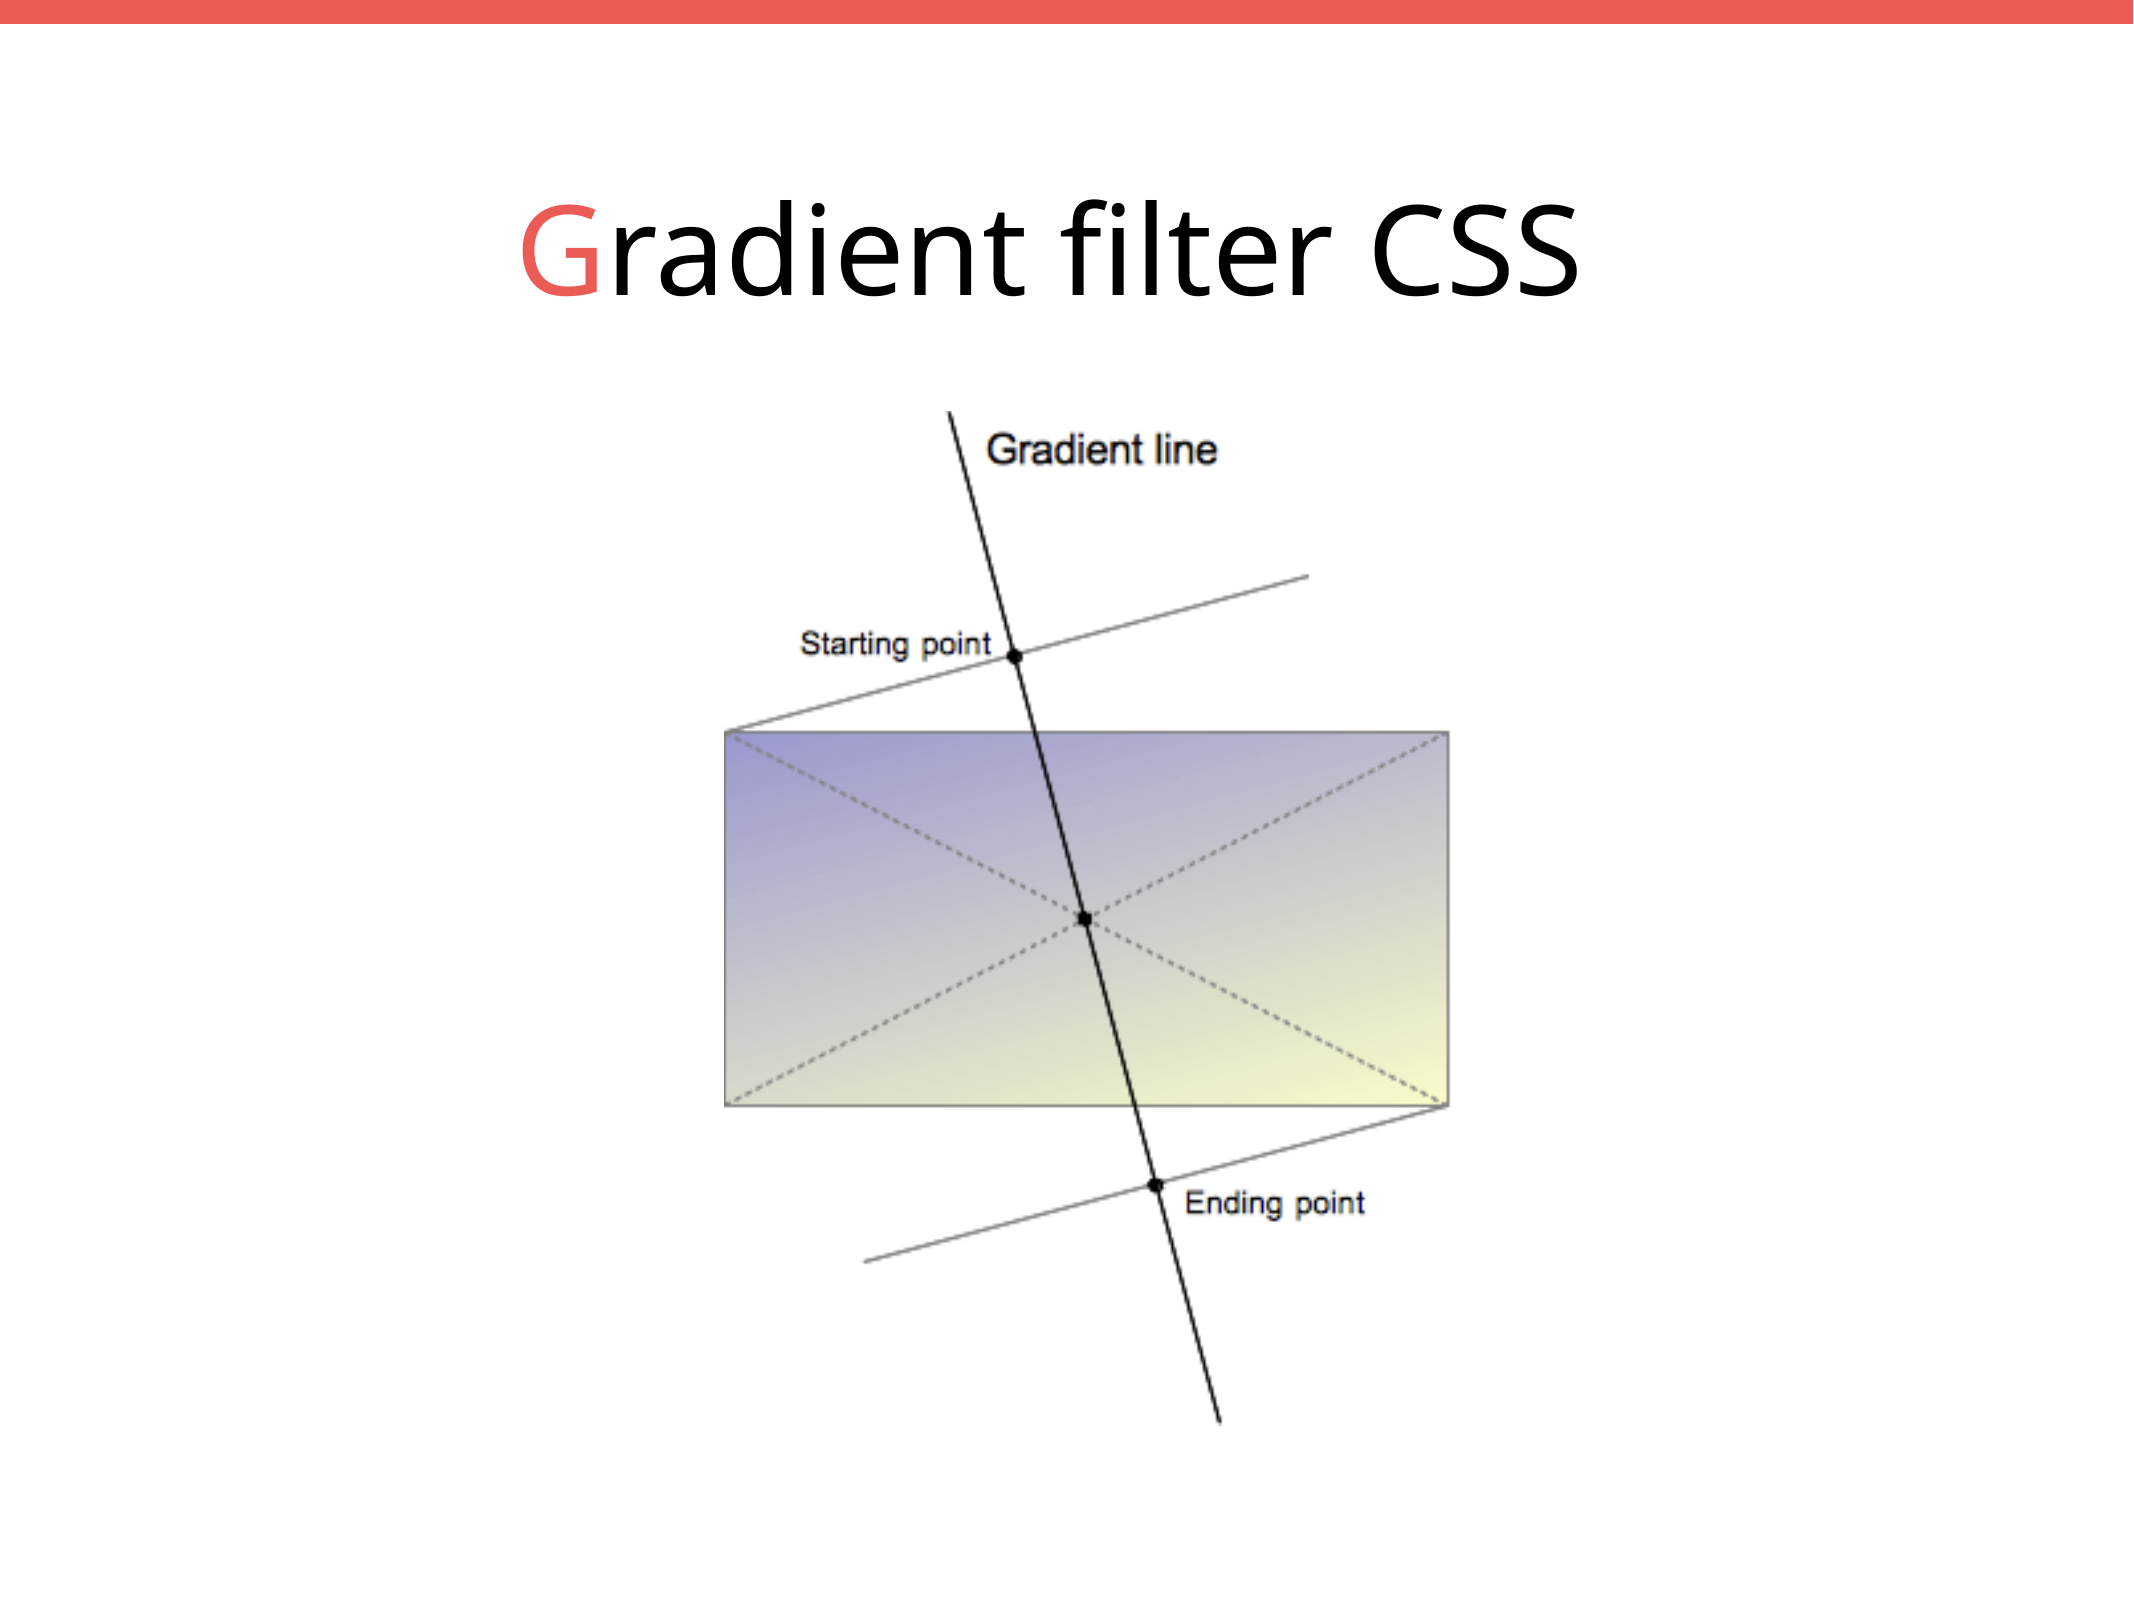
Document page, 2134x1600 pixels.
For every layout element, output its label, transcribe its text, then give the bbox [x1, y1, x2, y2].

text_box Gradient filter CSS [508, 164, 1591, 327]
picture [723, 411, 1543, 1426]
